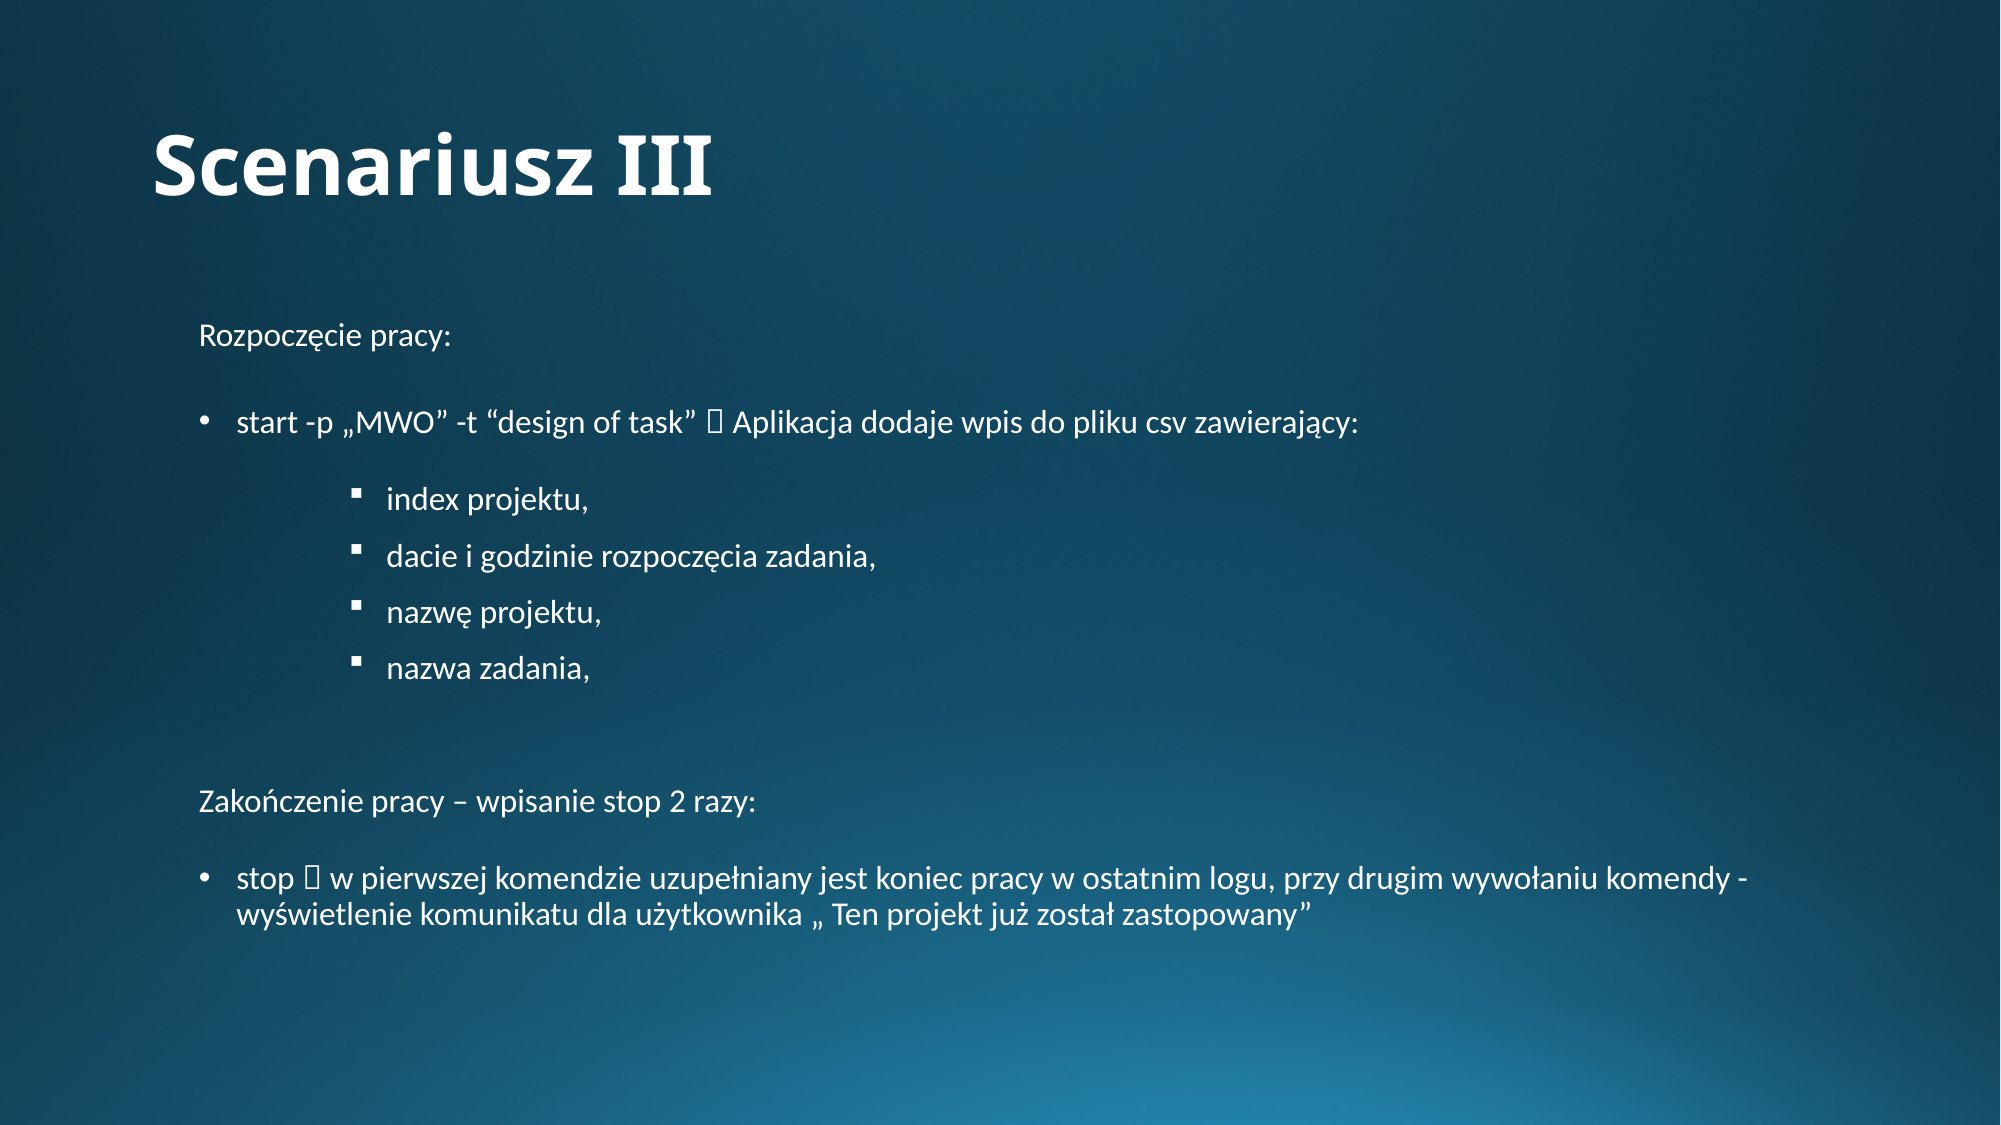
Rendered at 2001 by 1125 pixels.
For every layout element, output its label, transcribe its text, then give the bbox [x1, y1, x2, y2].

title Scenariusz III [137, 59, 1863, 278]
picture [0, 0, 2001, 1125]
list Rozpoczęcie pracy: start -p „MWO” -t “design of task”  Aplikacja dodaje wpis do pliku csv zawierający: index projektu, dacie i godzinie rozpoczęcia zadania, nazwę projektu, nazwa zadania, Zakończenie pracy – wpisanie stop 2 razy: stop  w pierwszej komendzie uzupełniany jest koniec pracy w ostatnim logu, przy drugim wywołaniu komendy - wyświetlenie komunikatu dla użytkownika „ Ten projekt już został zastopowany” [183, 299, 1863, 1014]
